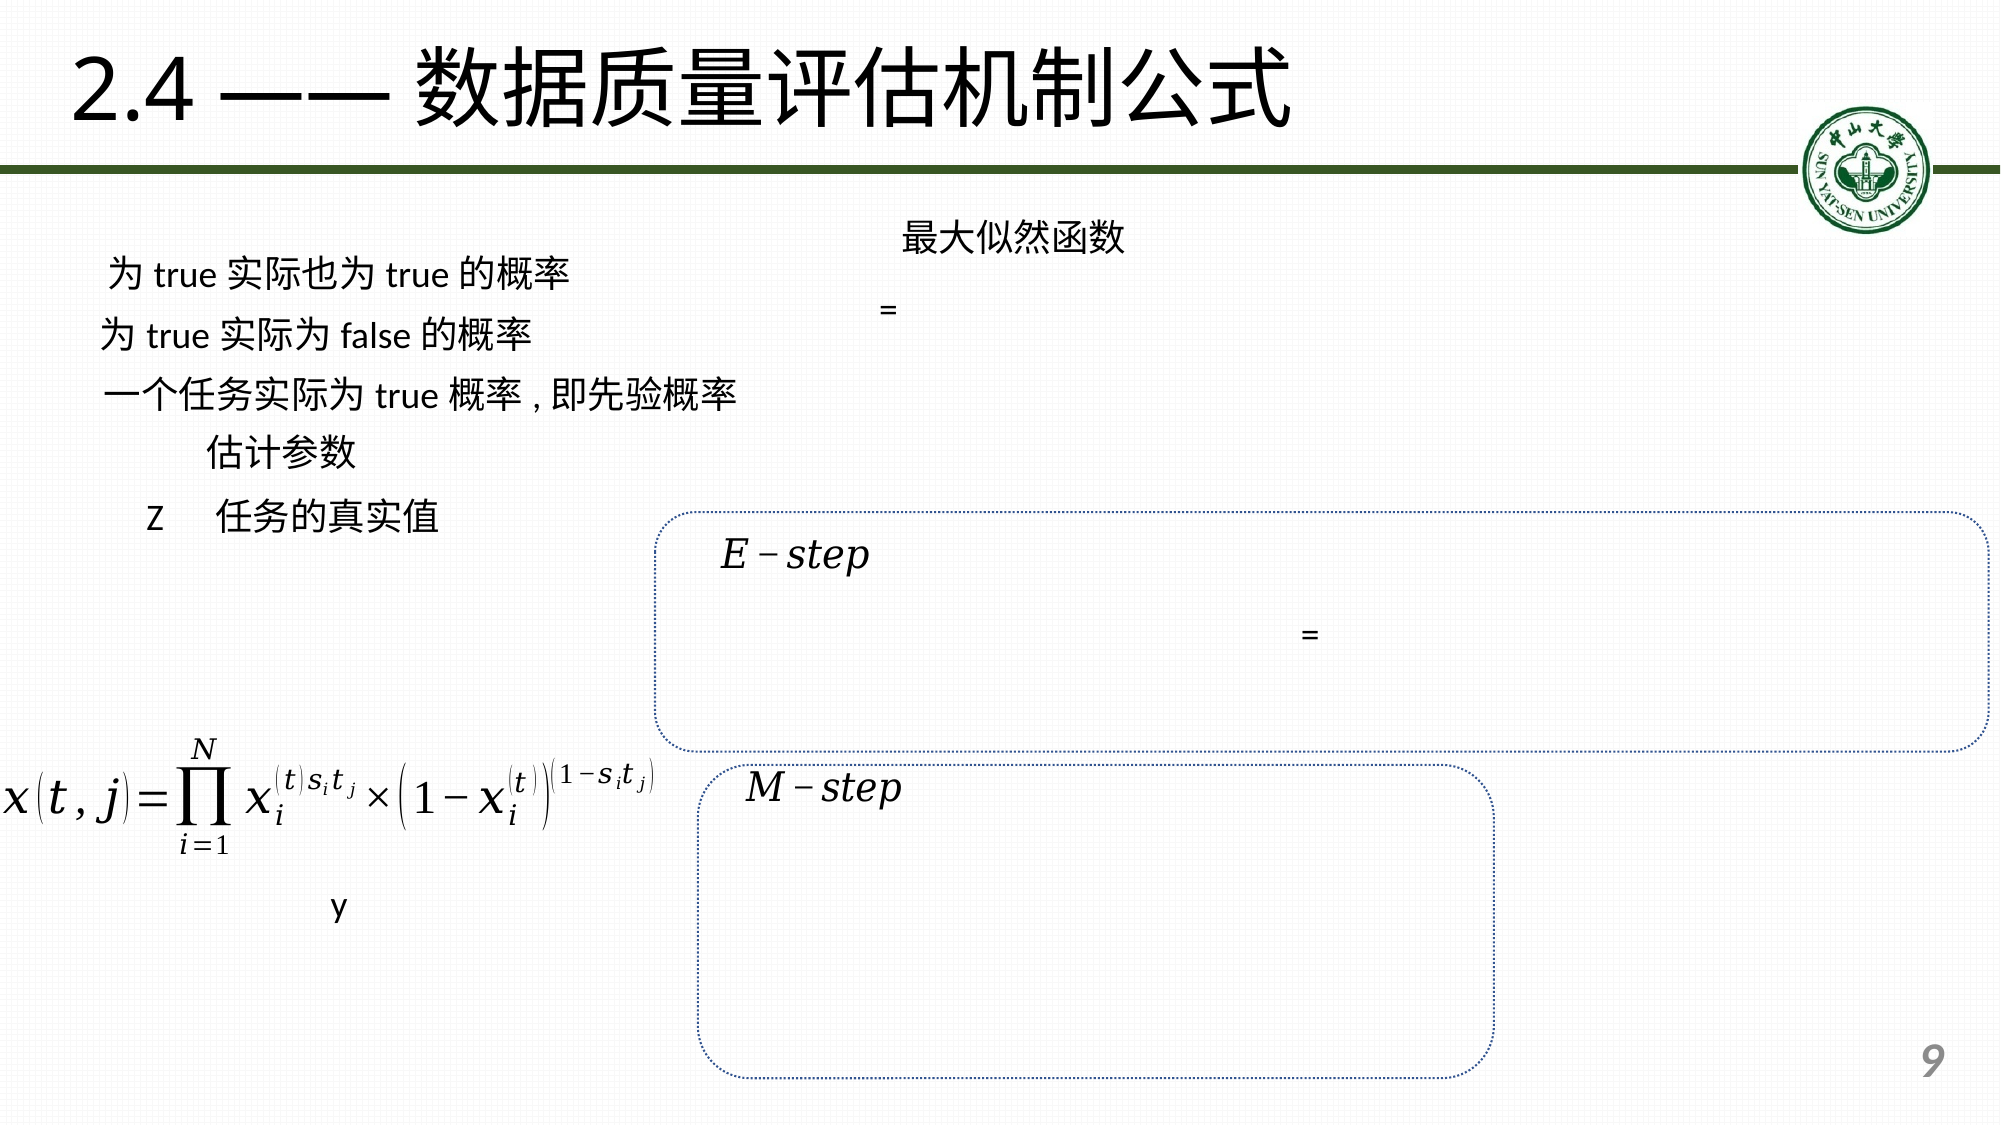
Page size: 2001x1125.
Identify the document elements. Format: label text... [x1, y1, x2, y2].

slide_number 9 [1862, 1013, 1959, 1103]
title 2.4 ——数据质量评估机制公式 [55, 36, 1781, 148]
text_box [696, 763, 1495, 1080]
text_box [653, 511, 1990, 753]
picture [1798, 102, 1933, 237]
